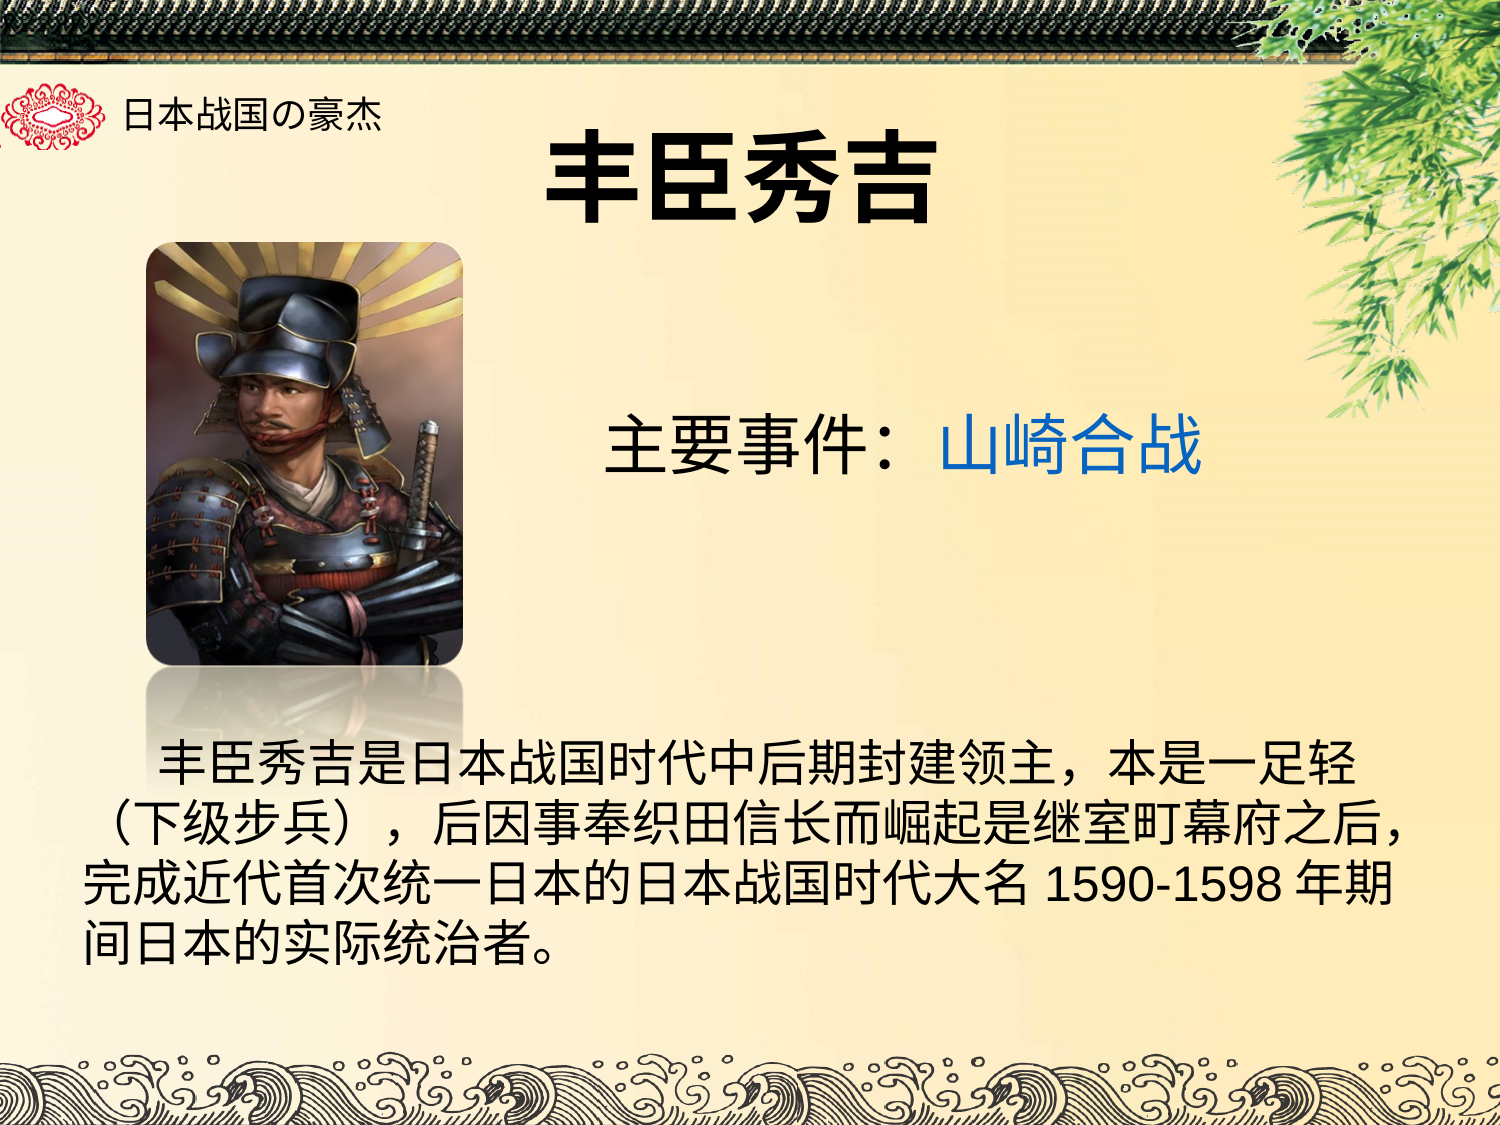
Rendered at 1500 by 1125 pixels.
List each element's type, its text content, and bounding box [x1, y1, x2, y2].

text_box 日本战国の豪杰 [110, 83, 611, 144]
text_box 主要事件：山崎合战 [587, 395, 1286, 507]
text_box 丰臣秀吉是日本战国时代中后期封建领主，本是一足轻（下级步兵），后因事奉织田信长而崛起是继室町幕府之后，完成近代首次统一日本的日本战国时代大名1590-1598年期间日本的实际统治者。 [67, 724, 138, 979]
text_box 丰臣秀吉是日本战国时代中后期封建领主，本是一足轻（下级步兵），后因事奉织田信长而崛起是继室町幕府之后，完成近代首次统一日本的日本战国时代大名1590-1598年期间日本的实际统治者。 [469, 724, 1441, 979]
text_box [0, 1051, 1500, 1125]
text_box 丰臣秀吉 [527, 107, 958, 242]
picture [0, 0, 1500, 1092]
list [0, 0, 1177, 67]
